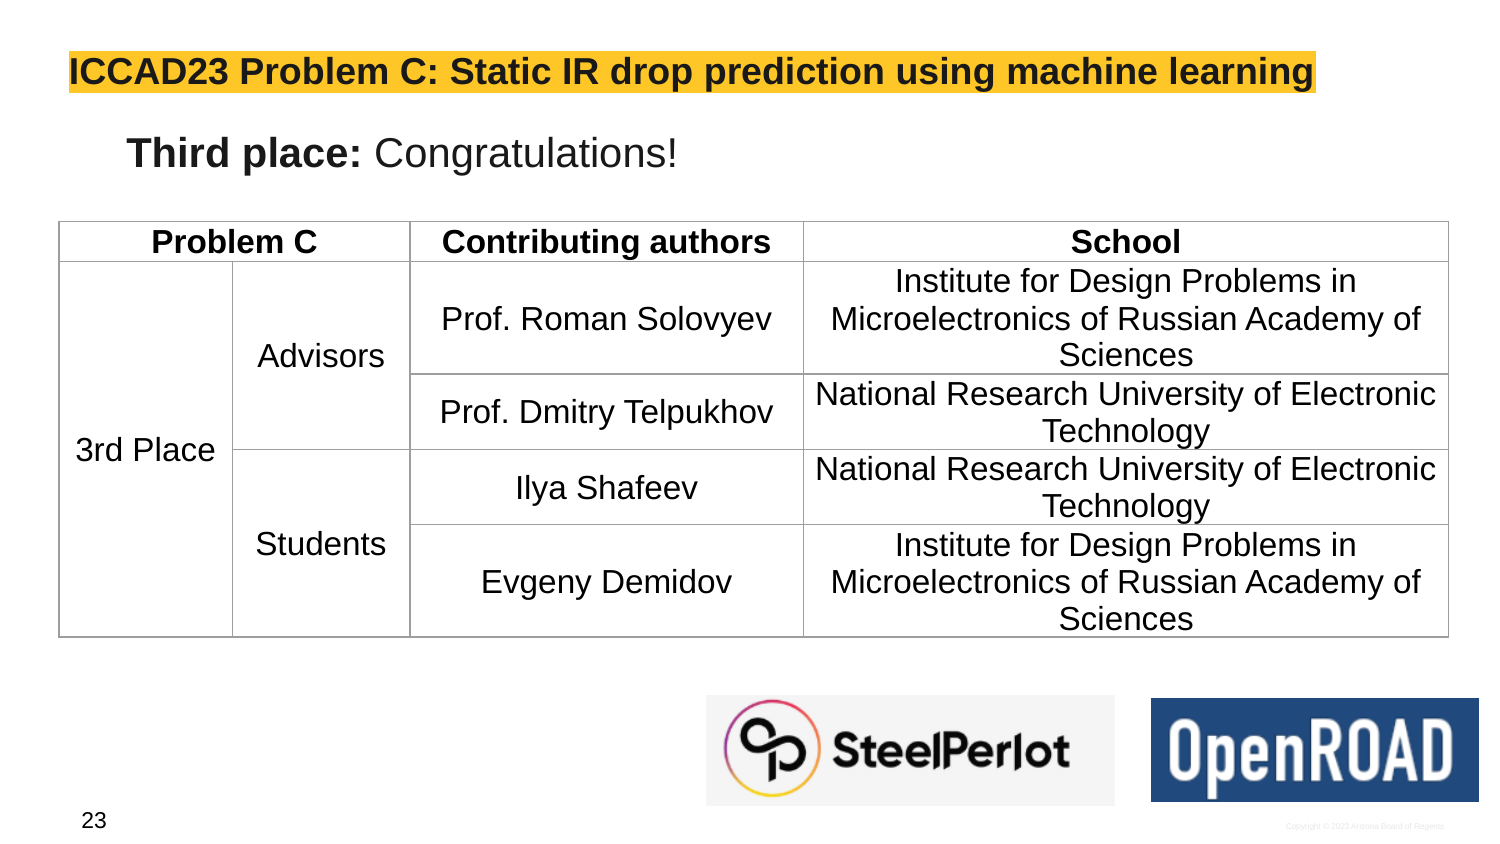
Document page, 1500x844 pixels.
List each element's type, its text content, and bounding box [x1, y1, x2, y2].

title ICCAD23 Problem C: Static IR drop prediction using machine learning [68, 52, 1449, 125]
table_cell National Research University of Electronic Technology [804, 375, 1448, 449]
table_cell Institute for Design Problems in Microelectronics of Russian Academy of Sciences [804, 525, 1448, 636]
picture [705, 694, 1115, 806]
table_cell Prof. Roman Solovyev [411, 262, 803, 373]
table_cell Advisors [233, 262, 409, 449]
table_cell Evgeny Demidov [411, 525, 803, 636]
table_header Problem C [60, 222, 409, 261]
table_cell Students [233, 450, 409, 636]
list Third place: Congratulations! [51, 118, 1427, 726]
table_header Contributing authors [411, 222, 803, 261]
table_cell 3rd Place [60, 262, 232, 636]
table_cell Ilya Shafeev [411, 450, 803, 524]
table_cell Prof. Dmitry Telpukhov [411, 375, 803, 449]
picture [1150, 698, 1479, 802]
table_cell Institute for Design Problems in Microelectronics of Russian Academy of Sciences [804, 262, 1448, 373]
table_header School [804, 222, 1448, 261]
table_cell National Research University of Electronic Technology [804, 450, 1448, 524]
